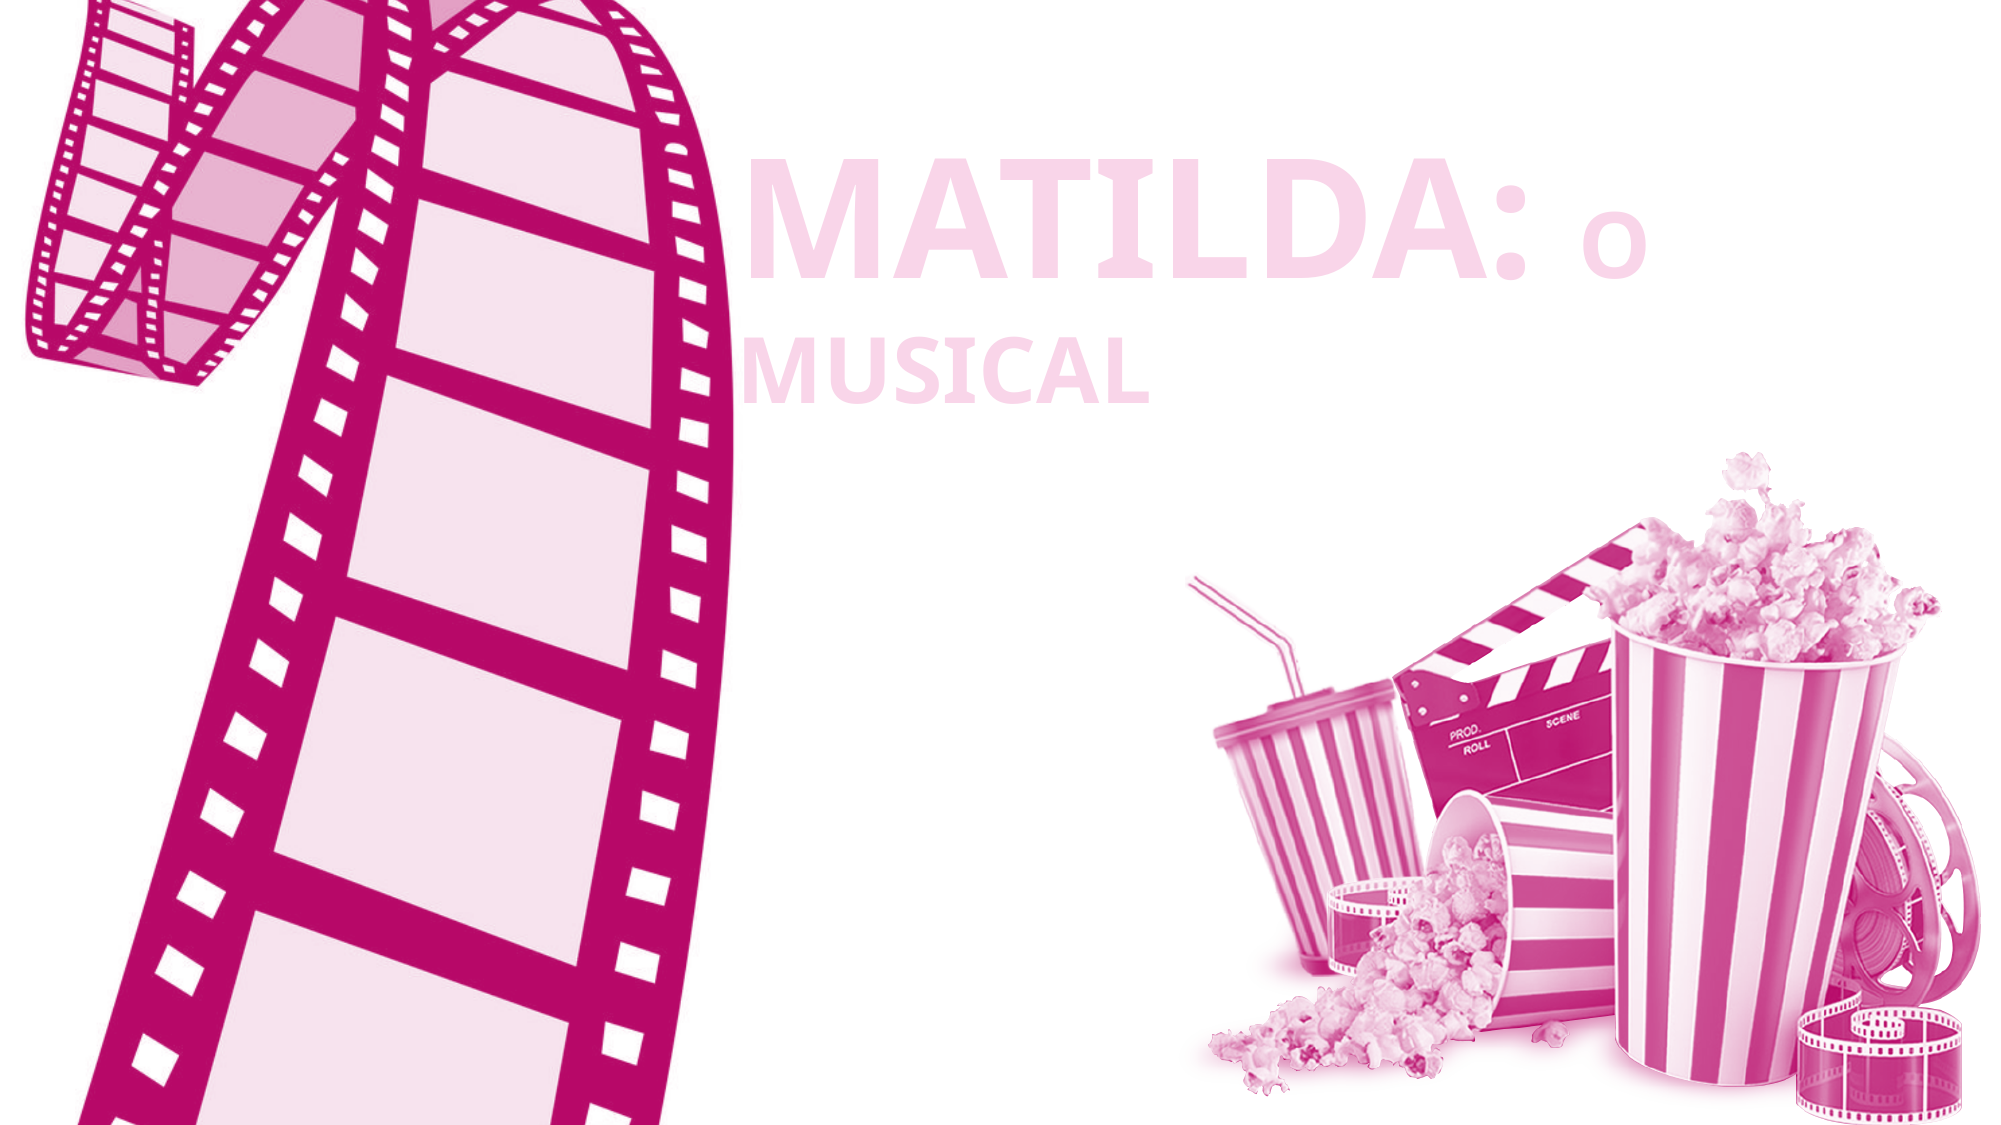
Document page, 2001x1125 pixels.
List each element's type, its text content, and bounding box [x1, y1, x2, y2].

picture [0, 0, 759, 1125]
text_box MATILDA: O MUSICAL [759, 104, 2000, 430]
picture [1178, 451, 1981, 1125]
